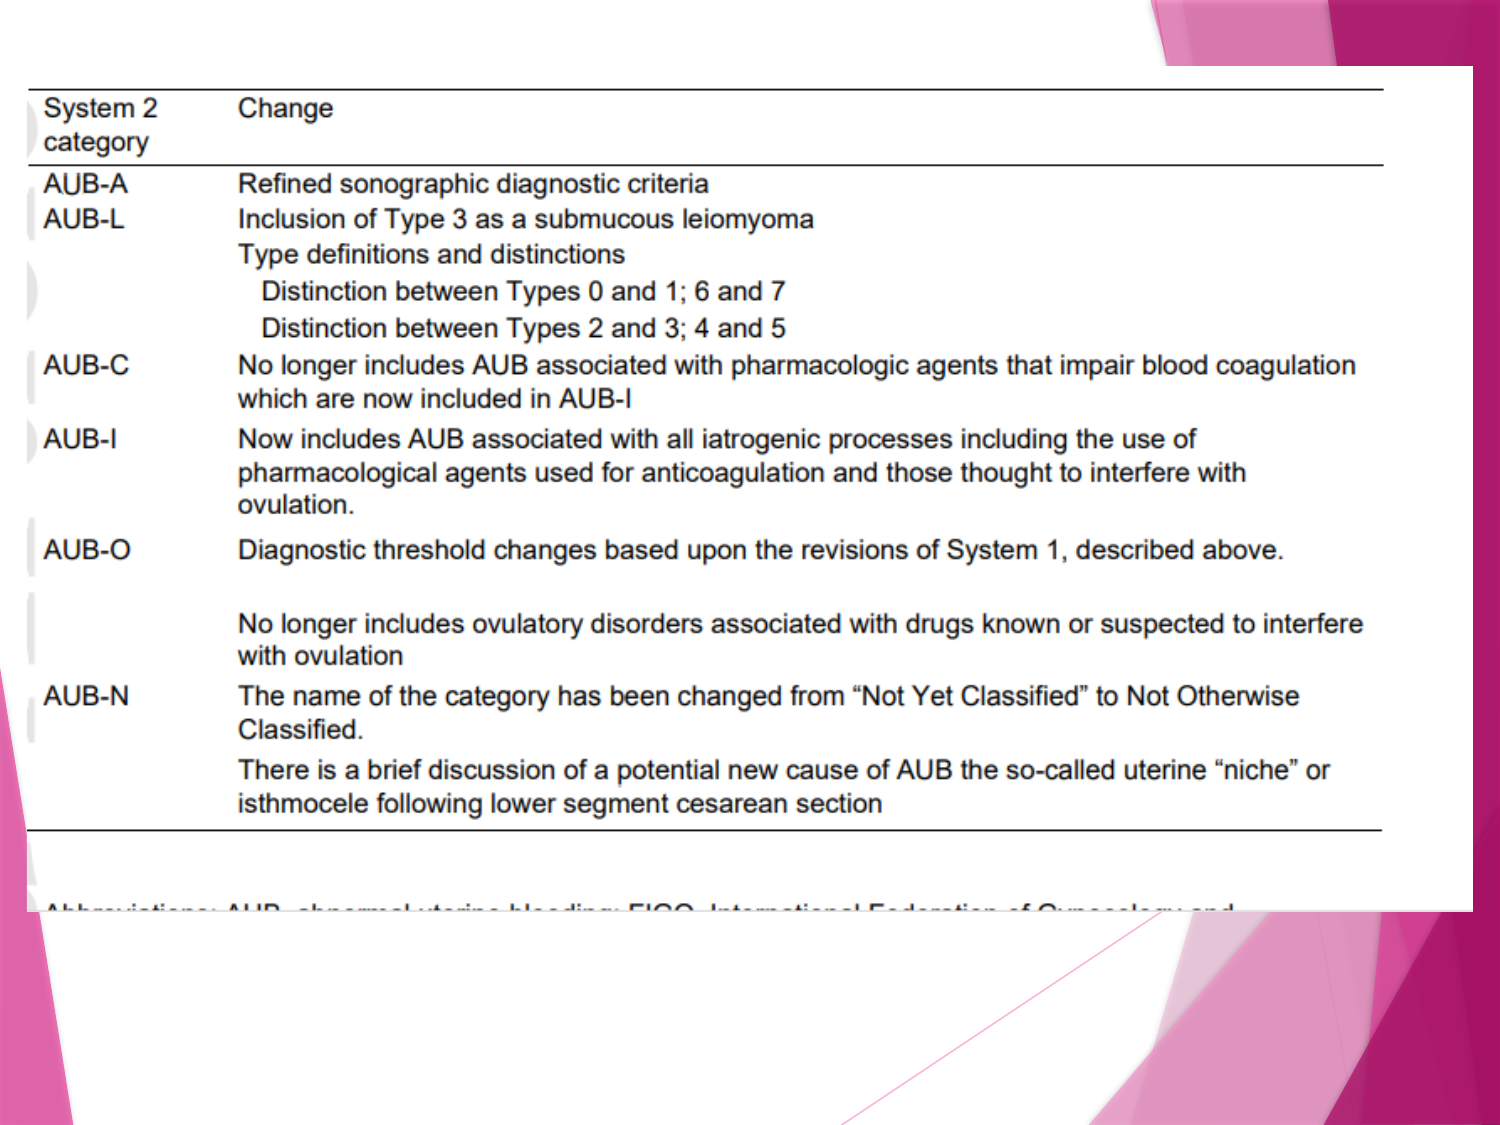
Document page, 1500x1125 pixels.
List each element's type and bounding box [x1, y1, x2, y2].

picture [26, 65, 1474, 913]
